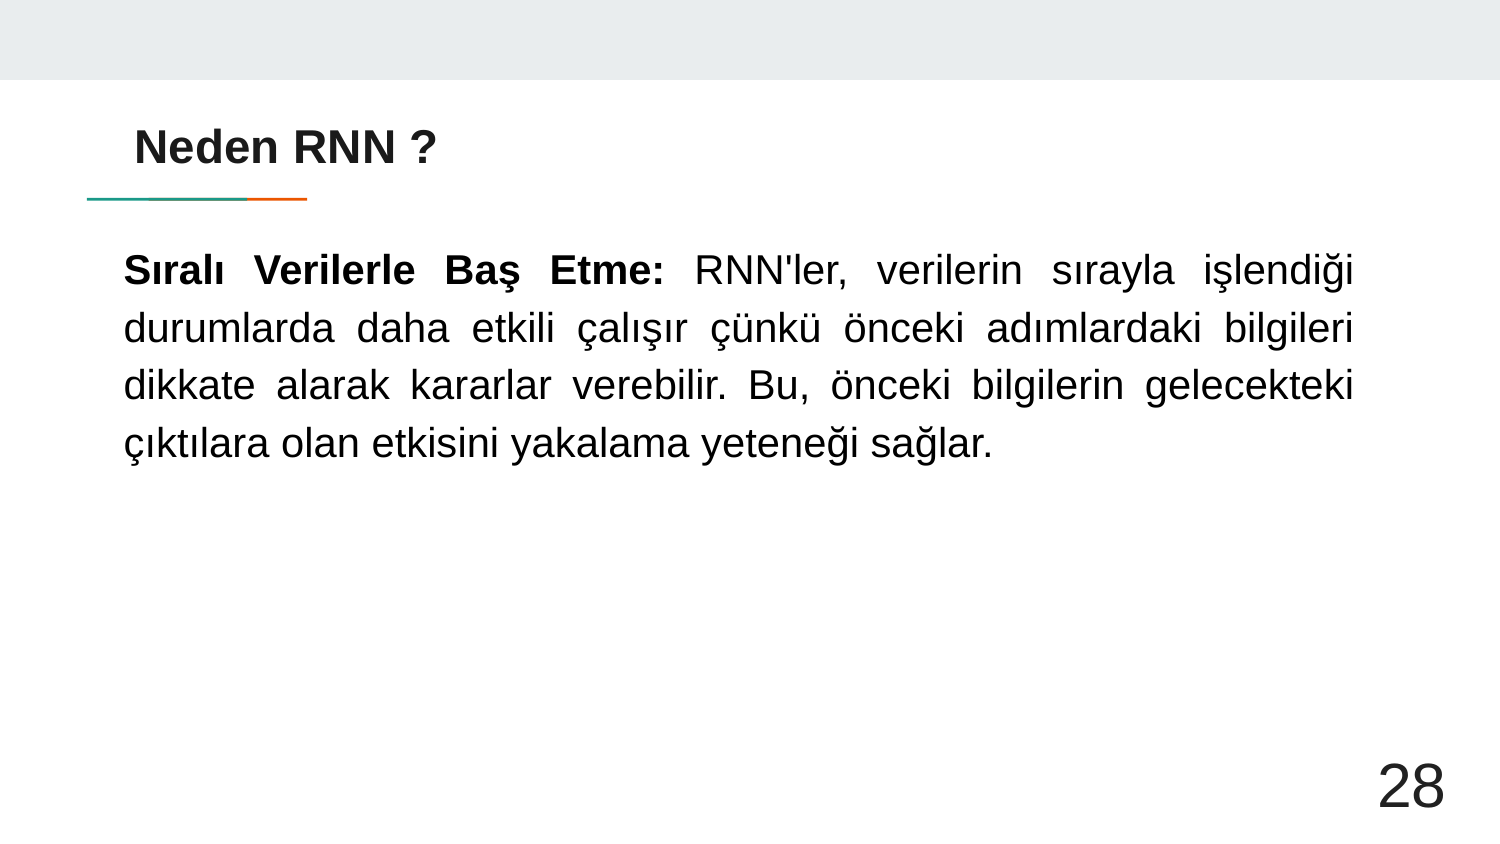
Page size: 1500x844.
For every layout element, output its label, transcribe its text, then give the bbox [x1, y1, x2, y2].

title Neden RNN ? [119, 100, 1381, 189]
text_box 28 [1362, 729, 1490, 835]
list Sıralı Verilerle Baş Etme: RNN'ler, verilerin sırayla işlendiği durumlarda daha etkili çalışır çünkü önceki adımlardaki bilgileri dikkate alarak kararlar verebilir. Bu, önceki bilgilerin gelecekteki çıktılara olan etkisini yakalama yeteneği sağlar. [108, 220, 1370, 592]
